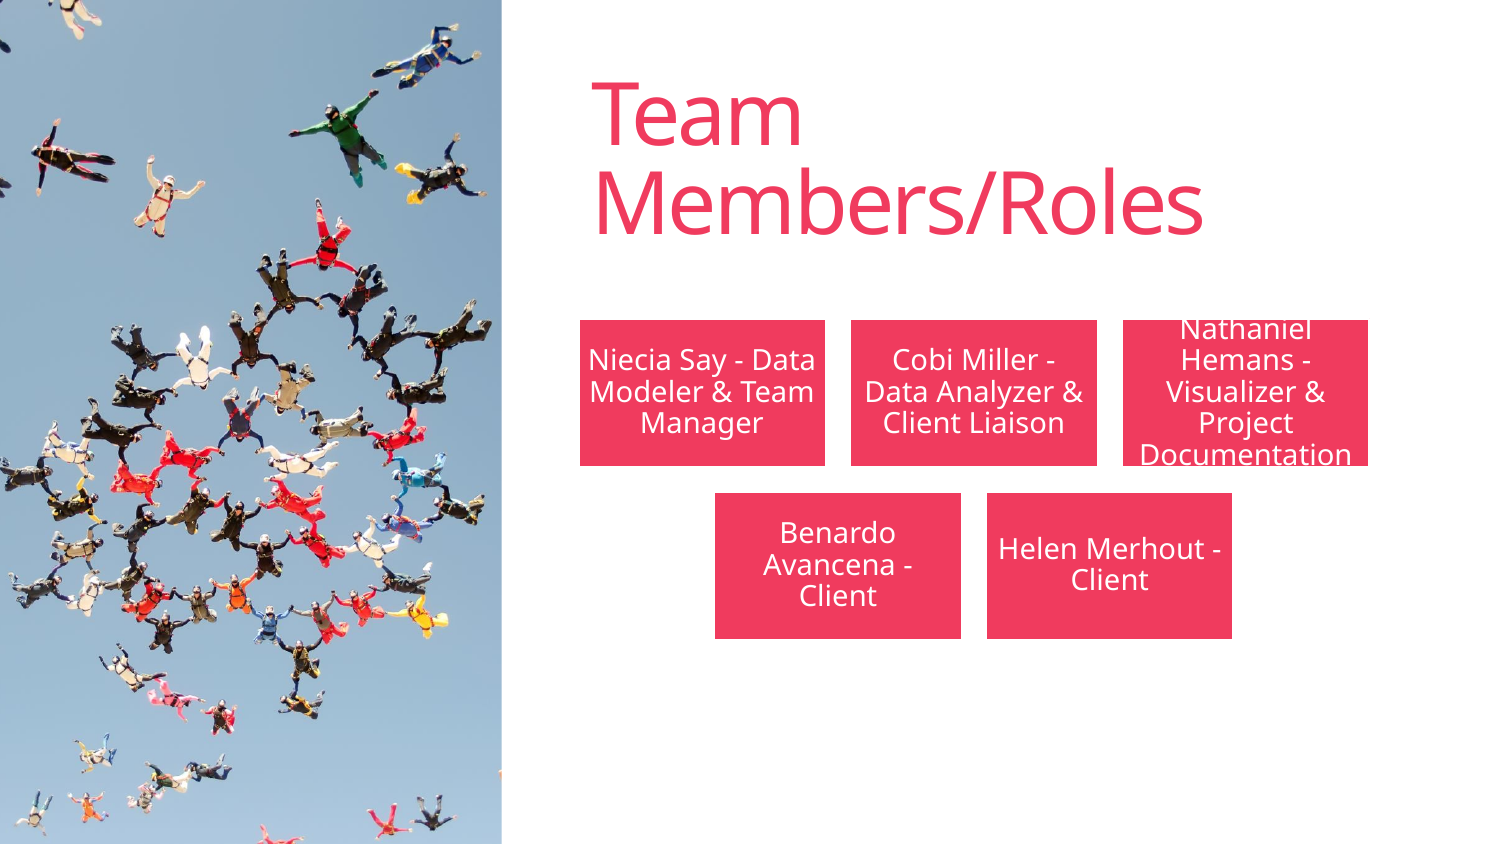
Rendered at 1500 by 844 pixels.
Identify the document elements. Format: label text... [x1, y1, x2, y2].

title Team Members/Roles [576, 61, 1384, 266]
picture [0, 0, 502, 844]
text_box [578, 247, 1370, 711]
